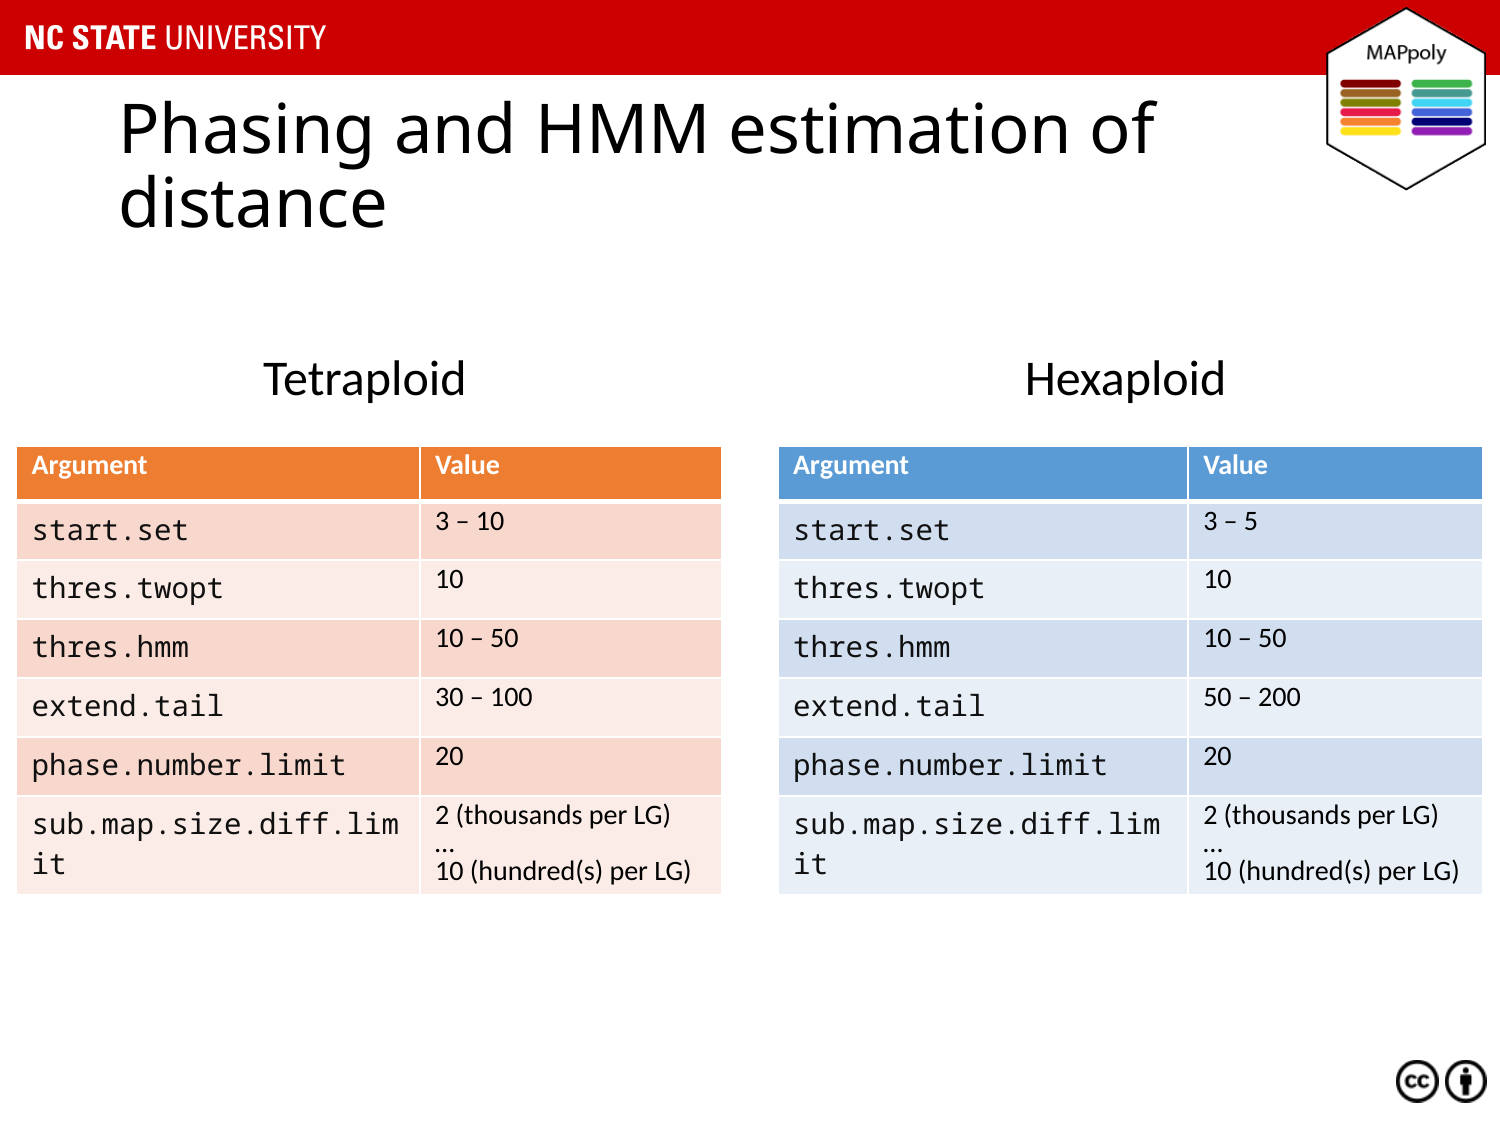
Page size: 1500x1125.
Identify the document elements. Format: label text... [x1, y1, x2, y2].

table_cell extend.tail [779, 679, 1187, 736]
table_cell thres.twopt [17, 561, 419, 618]
picture [1396, 1060, 1439, 1103]
text_box Hexaploid [1009, 325, 1252, 439]
table_cell 20 [421, 738, 721, 795]
table_cell 30 – 100 [421, 679, 721, 736]
table_cell 10 – 50 [1189, 620, 1482, 677]
table_cell thres.twopt [779, 561, 1187, 618]
table_cell 2 (thousands per LG) … 10 (hundred(s) per LG) [1189, 797, 1482, 894]
table_cell 10 [1189, 561, 1482, 618]
table_cell 10 – 50 [421, 620, 721, 677]
table_cell start.set [17, 504, 419, 559]
table_cell 2 (thousands per LG) … 10 (hundred(s) per LG) [421, 797, 721, 894]
table_cell start.set [779, 504, 1187, 559]
table_cell thres.hmm [779, 620, 1187, 677]
picture [0, 0, 1500, 191]
table_cell sub.map.size.diff.limit [779, 797, 1187, 894]
table_header Argument [779, 447, 1187, 499]
picture [1445, 1060, 1487, 1103]
table_cell phase.number.limit [779, 738, 1187, 795]
text_box Tetraploid [248, 325, 491, 439]
table_cell 50 – 200 [1189, 679, 1482, 736]
table_cell phase.number.limit [17, 738, 419, 795]
table_cell thres.hmm [17, 620, 419, 677]
table_cell extend.tail [17, 679, 419, 736]
table_cell 20 [1189, 738, 1482, 795]
table_header Value [1189, 447, 1482, 499]
table_cell 3 – 5 [1189, 504, 1482, 559]
table_cell sub.map.size.diff.limit [17, 797, 419, 894]
table_header Value [421, 447, 721, 499]
table_cell 3 – 10 [421, 504, 721, 559]
title Phasing and HMM estimation of distance [103, 59, 1397, 278]
table_cell 10 [421, 561, 721, 618]
table_header Argument [17, 447, 419, 499]
